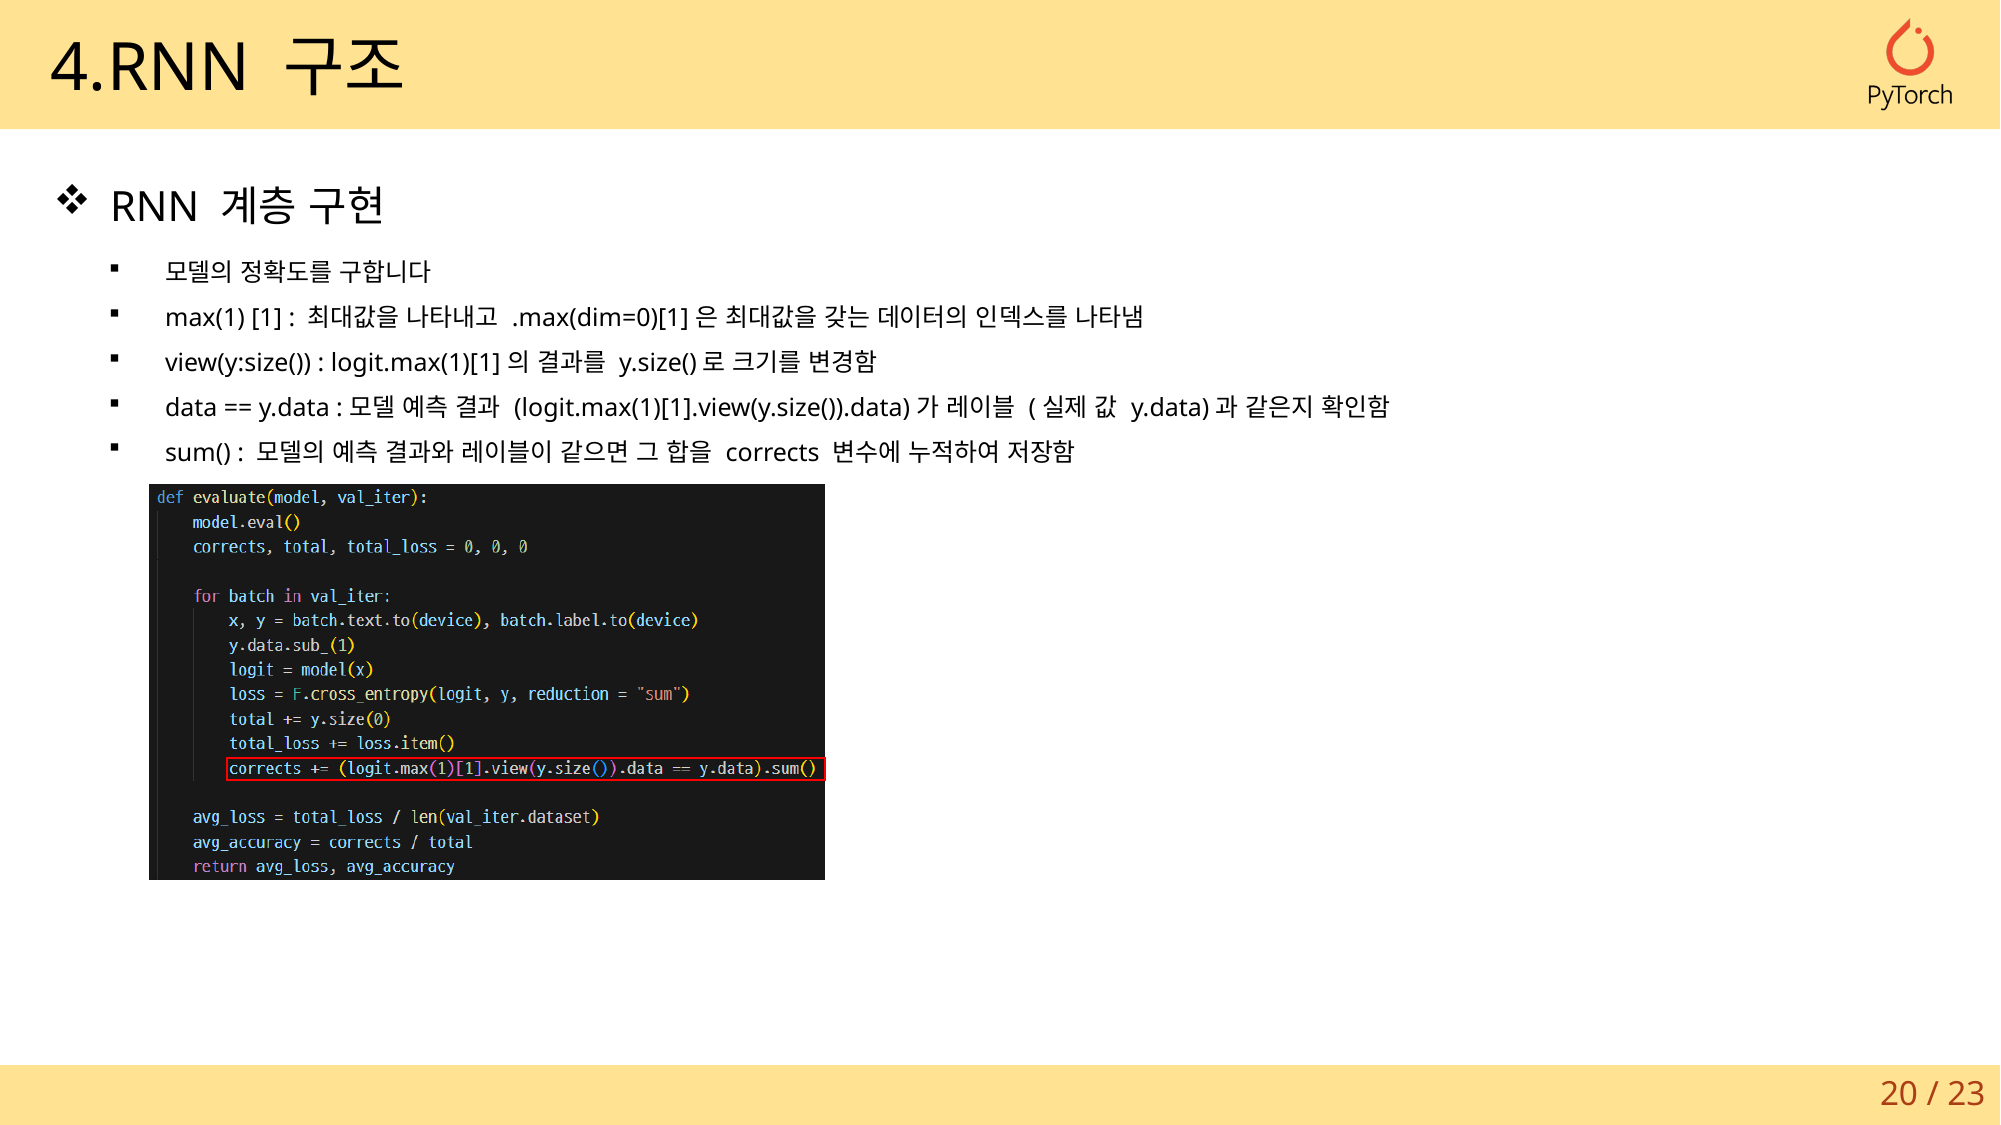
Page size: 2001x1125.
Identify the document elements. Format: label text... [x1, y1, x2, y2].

slide_number 20 / 23 [1550, 1065, 2000, 1125]
text_box RNN 계층 구현 [38, 147, 401, 238]
text_box 4.RNN 구조 [36, 16, 422, 112]
text_box 모델의 정확도를 구합니다 max(1) [1] : 최대값을 나타내고 .max(dim=0)[1]은 최대값을 갖는 데이터의 인덱스를 나타냄 view(y:size()) : logit.max(1)[1]의 결과를 y.size()로 크기를 변경함 data == y.data :모델 예측 결과 (logit.max(1)[1].view(y.size()).data)가 레이블 (실제 값 y.data)과 같은지 확인함 sum() : 모델의 예측 결과와 레이블이 같으면 그 합을 corrects 변수에 누적하여 저장함 [93, 234, 1406, 474]
picture [1867, 16, 1954, 113]
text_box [149, 484, 825, 880]
